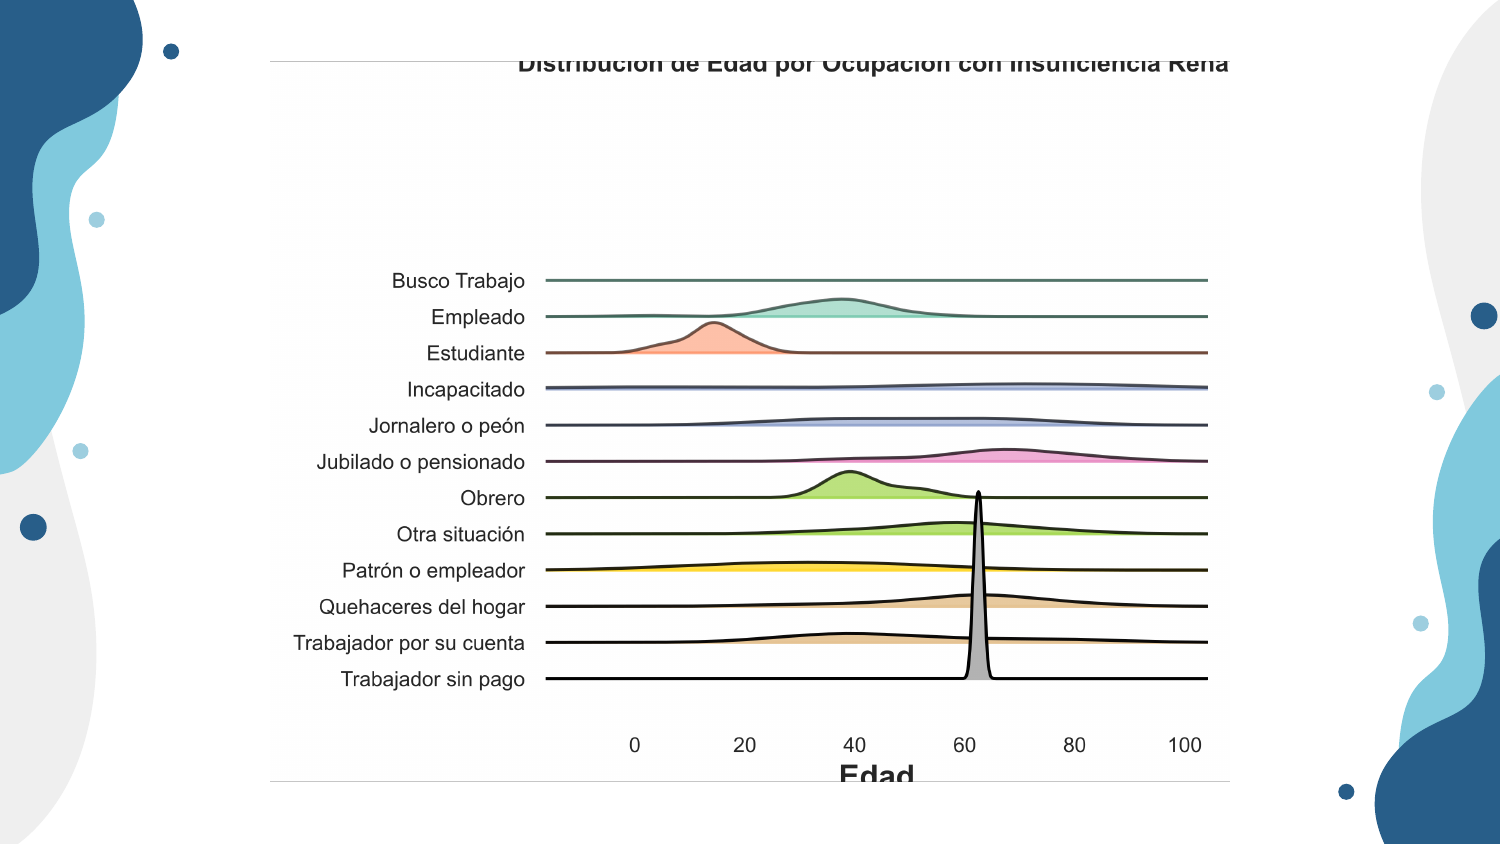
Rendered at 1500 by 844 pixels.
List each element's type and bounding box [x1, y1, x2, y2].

picture [270, 61, 1230, 783]
